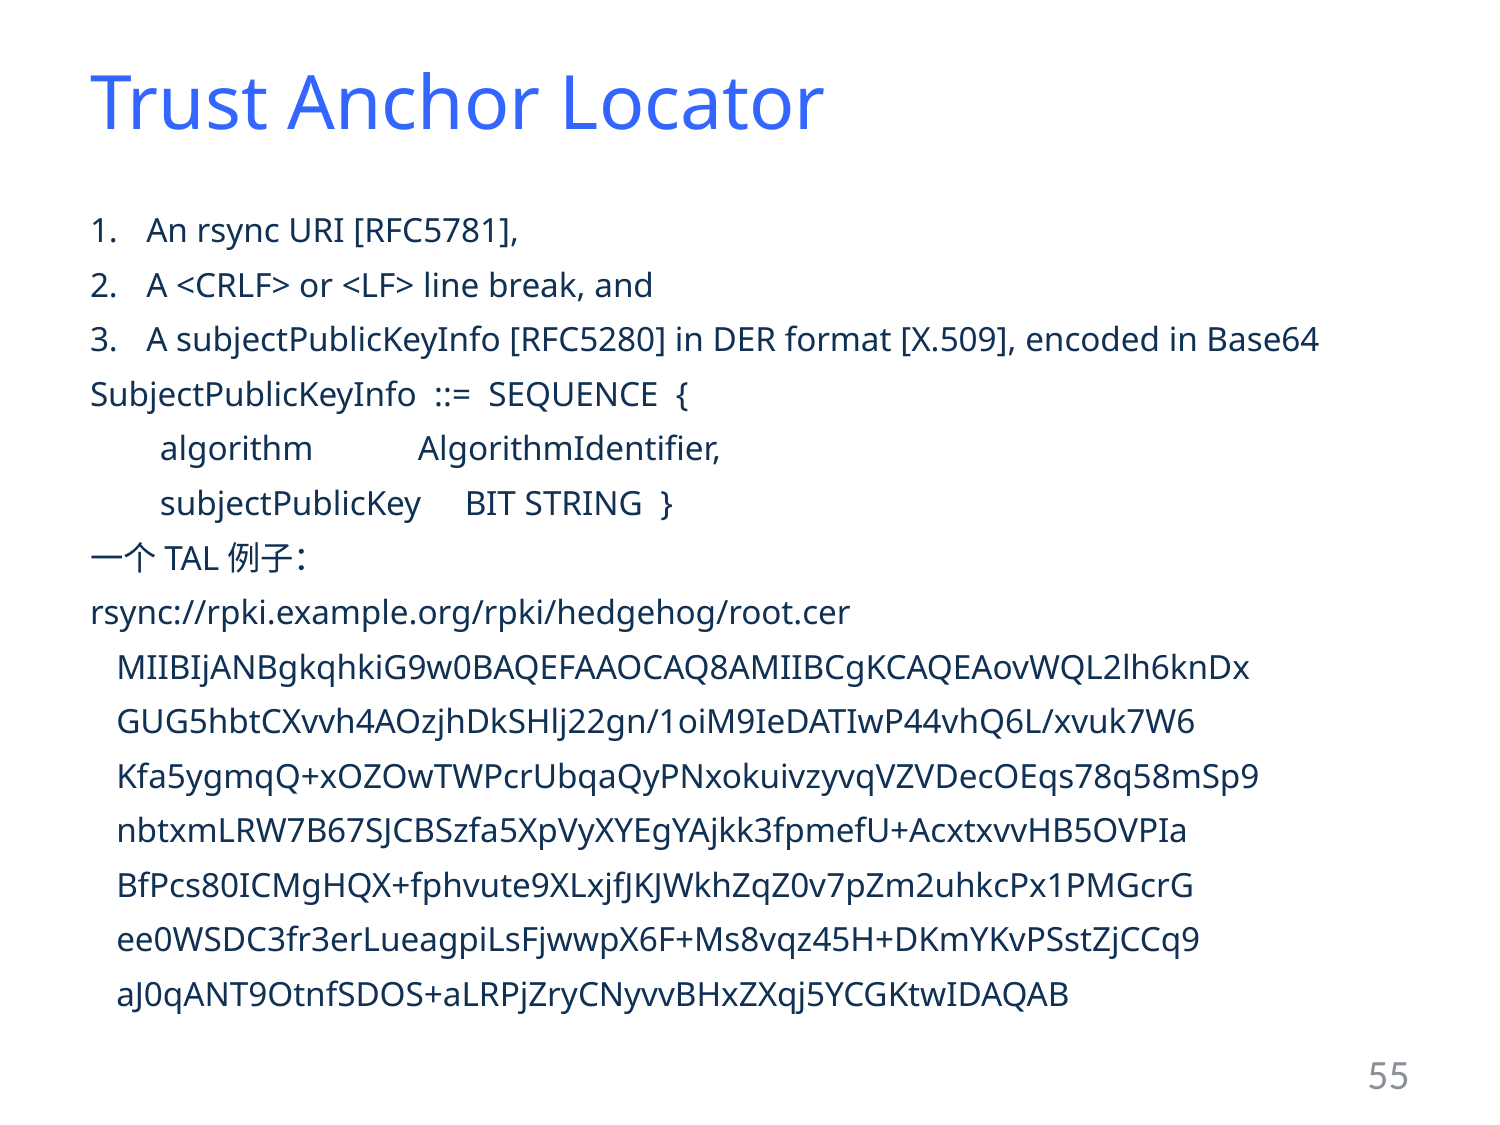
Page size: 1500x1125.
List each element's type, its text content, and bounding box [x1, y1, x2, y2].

slide_number 55 [1074, 1042, 1425, 1103]
title Trust Anchor Locator [75, 6, 1425, 193]
list An rsync URI [RFC5781], A <CRLF> or <LF> line break, and A subjectPublicKeyInfo [RFC5280] in DER format [X.509], encoded in Base64 SubjectPublicKeyInfo ::= SEQUENCE { algorithm AlgorithmIdentifier, subjectPublicKey BIT STRING } 一个TAL例子： rsync://rpki.example.org/rpki/hedgehog/root.cer MIIBIjANBgkqhkiG9w0BAQEFAAOCAQ8AMIIBCgKCAQEAovWQL2lh6knDx GUG5hbtCXvvh4AOzjhDkSHlj22gn/1oiM9IeDATIwP44vhQ6L/xvuk7W6 Kfa5ygmqQ+xOZOwTWPcrUbqaQyPNxokuivzyvqVZVDecOEqs78q58mSp9 nbtxmLRW7B67SJCBSzfa5XpVyXYEgYAjkk3fpmefU+AcxtxvvHB5OVPIa BfPcs80ICMgHQX+fphvute9XLxjfJKJWkhZqZ0v7pZm2uhkcPx1PMGcrG ee0WSDC3fr3erLueagpiLsFjwwpX6F+Ms8vqz45H+DKmYKvPSstZjCCq9 aJ0qANT9OtnfSDOS+aLRPjZryCNyvvBHxZXqj5YCGKtwIDAQAB [75, 193, 1425, 1080]
